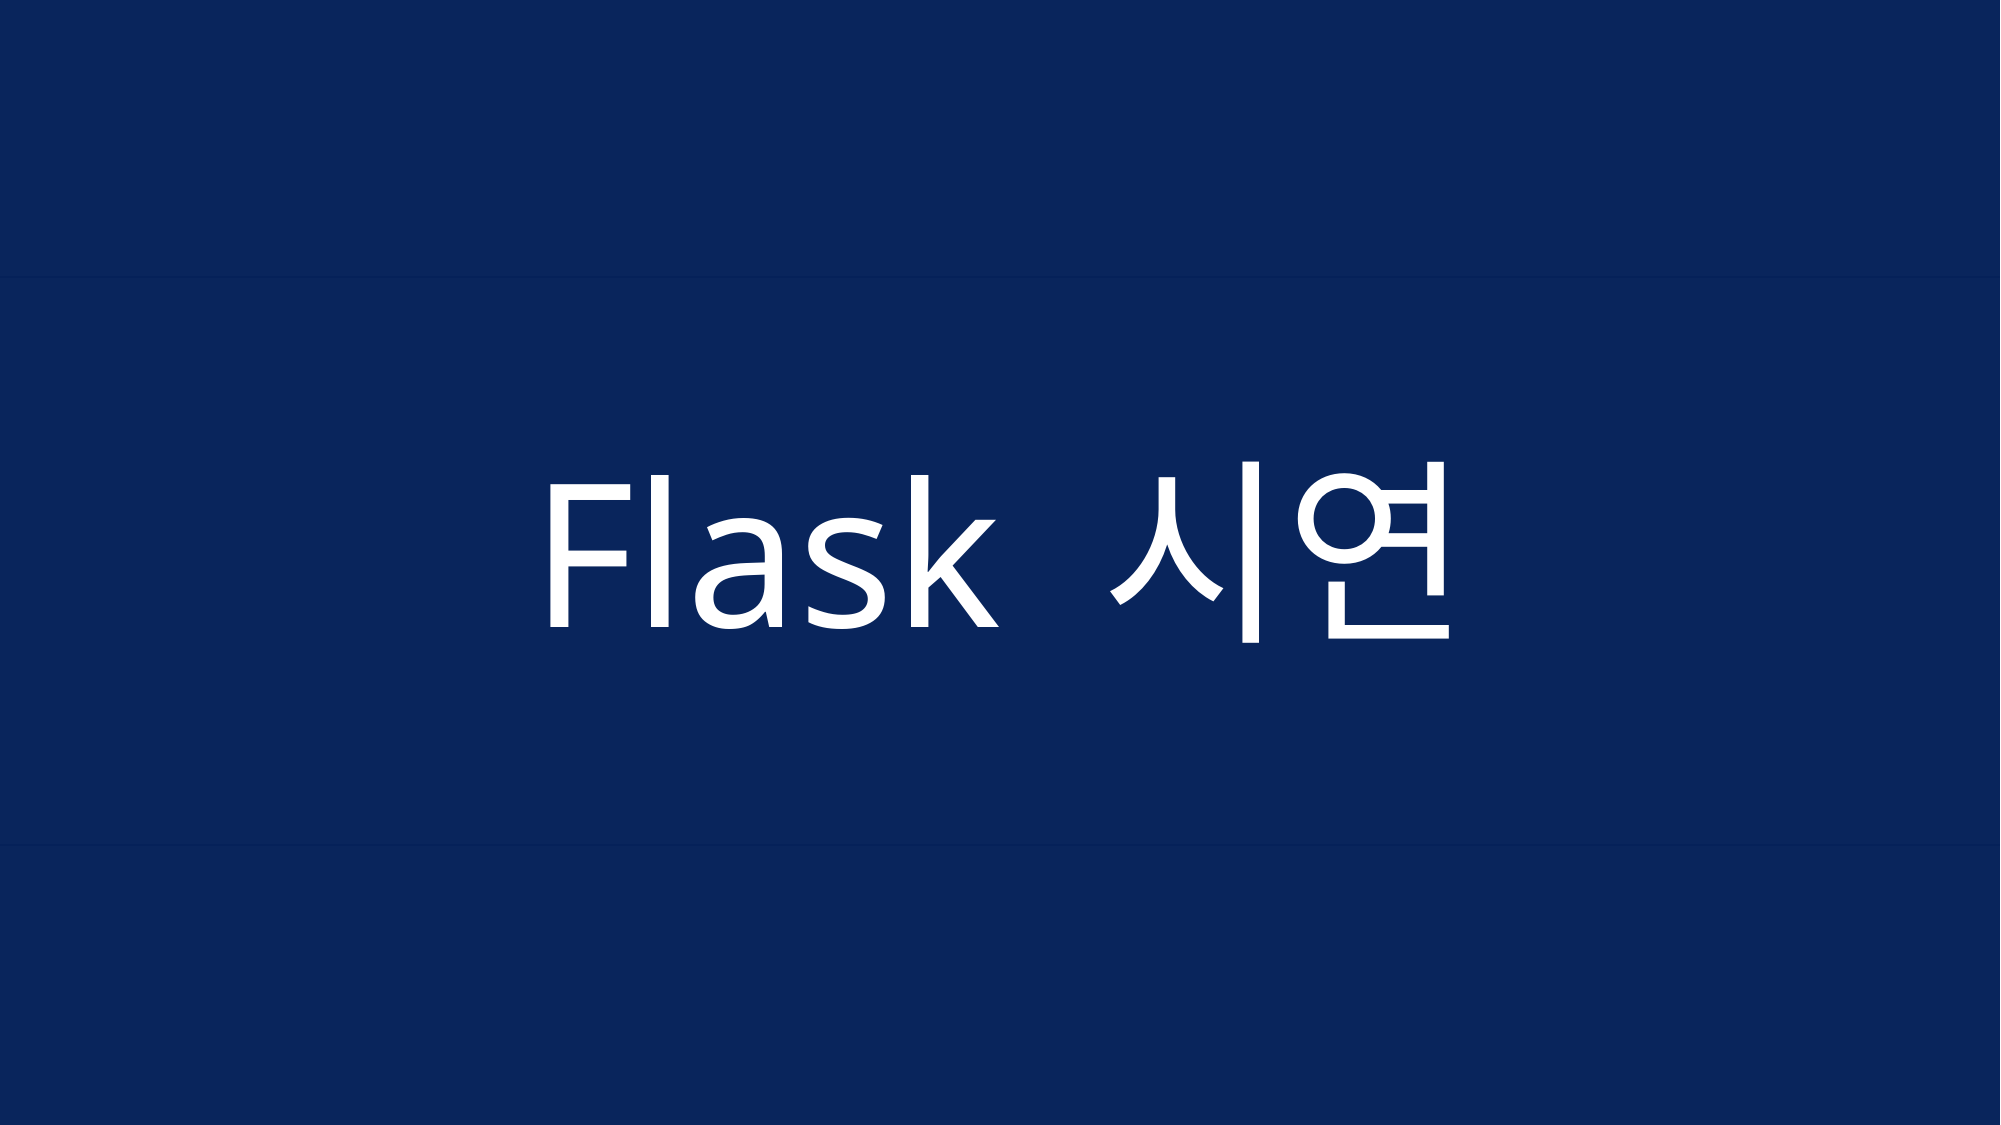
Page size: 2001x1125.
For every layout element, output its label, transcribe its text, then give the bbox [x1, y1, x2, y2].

title Flask 시연 [137, 350, 1863, 775]
